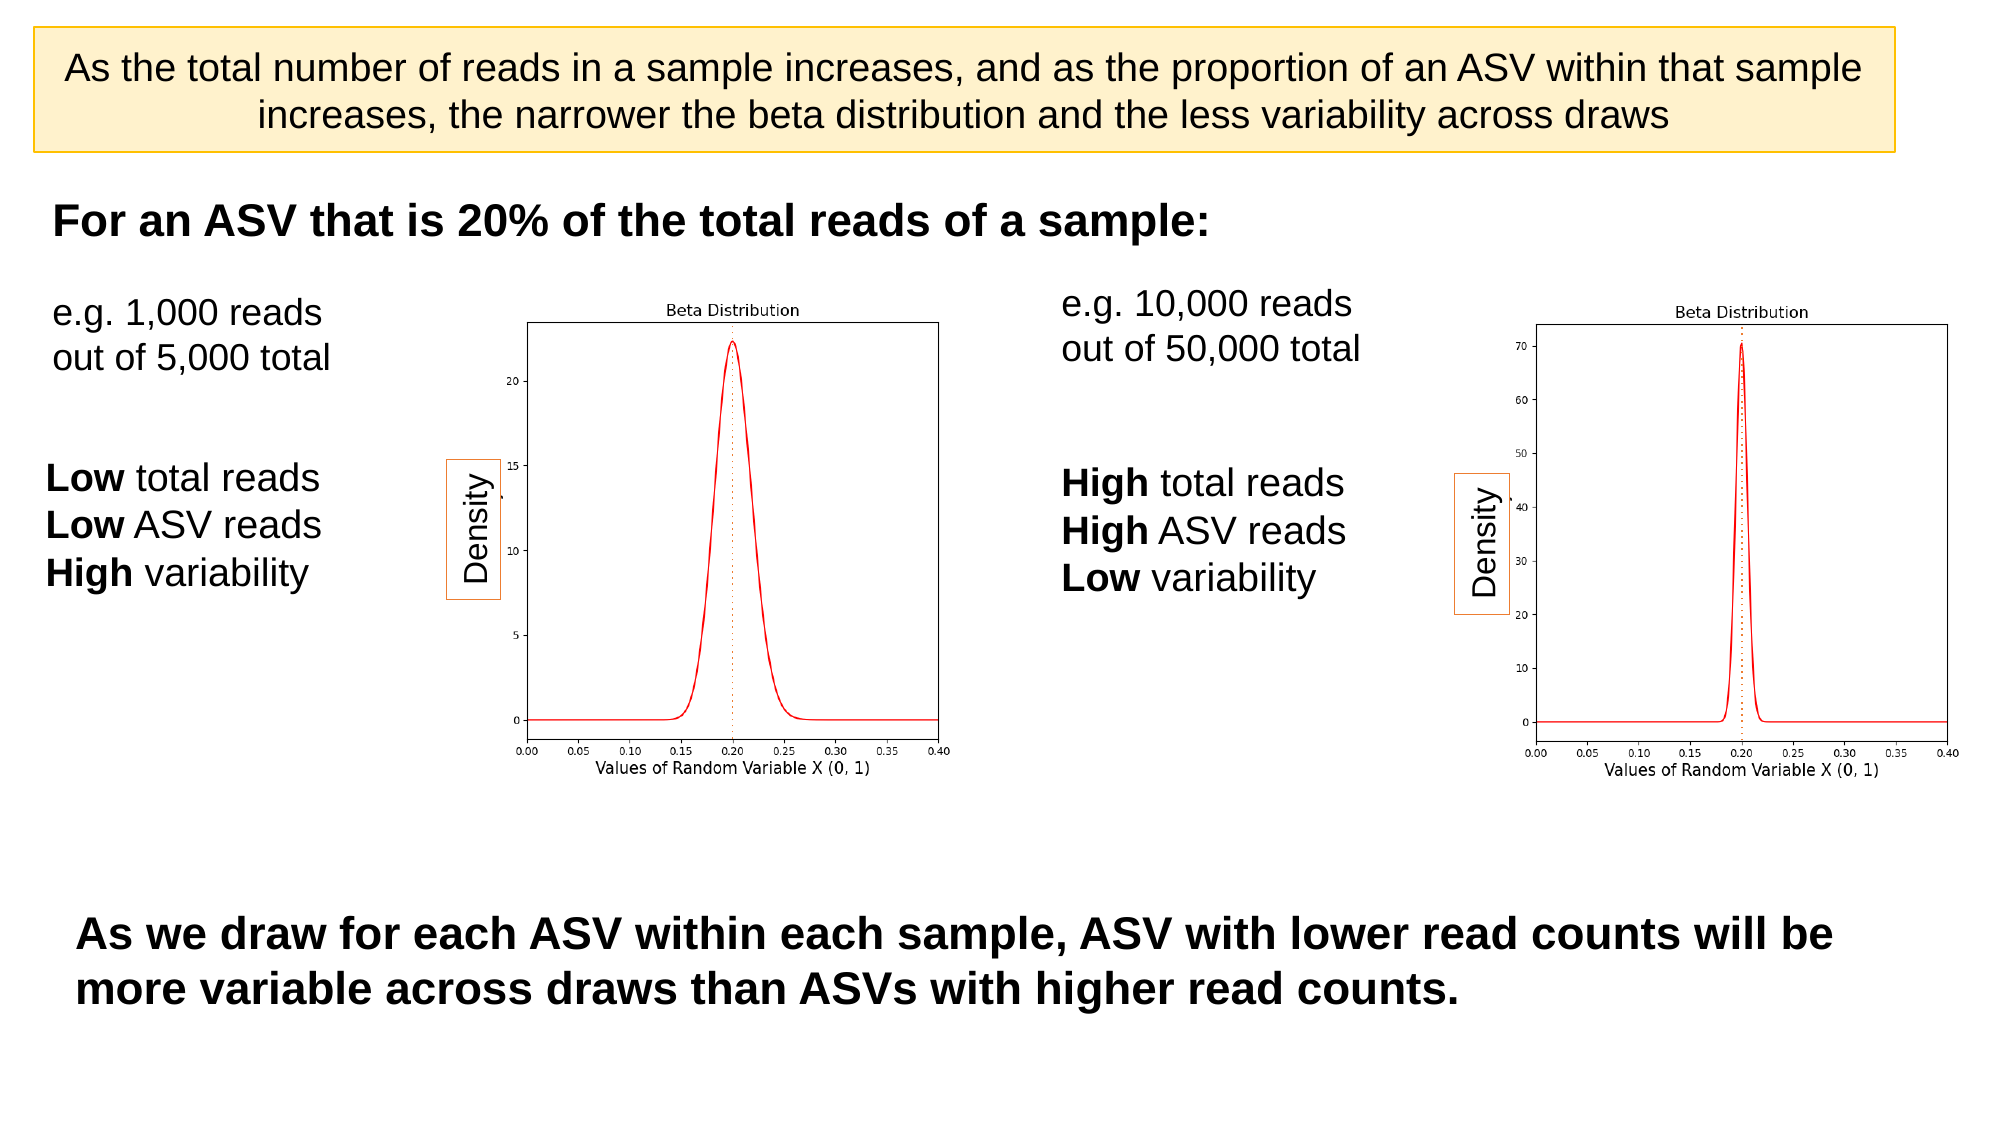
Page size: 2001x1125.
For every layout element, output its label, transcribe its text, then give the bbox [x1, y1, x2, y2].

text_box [30, 174, 1435, 799]
text_box As the total number of reads in a sample increases, and as the proportion of an ASV within that sample increases, the narrower the beta distribution and the less variability across draws [34, 26, 1896, 152]
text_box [1046, 258, 2000, 800]
text_box As we draw for each ASV within each sample, ASV with lower read counts will be more variable across draws than ASVs with higher read counts. [60, 888, 1922, 1029]
